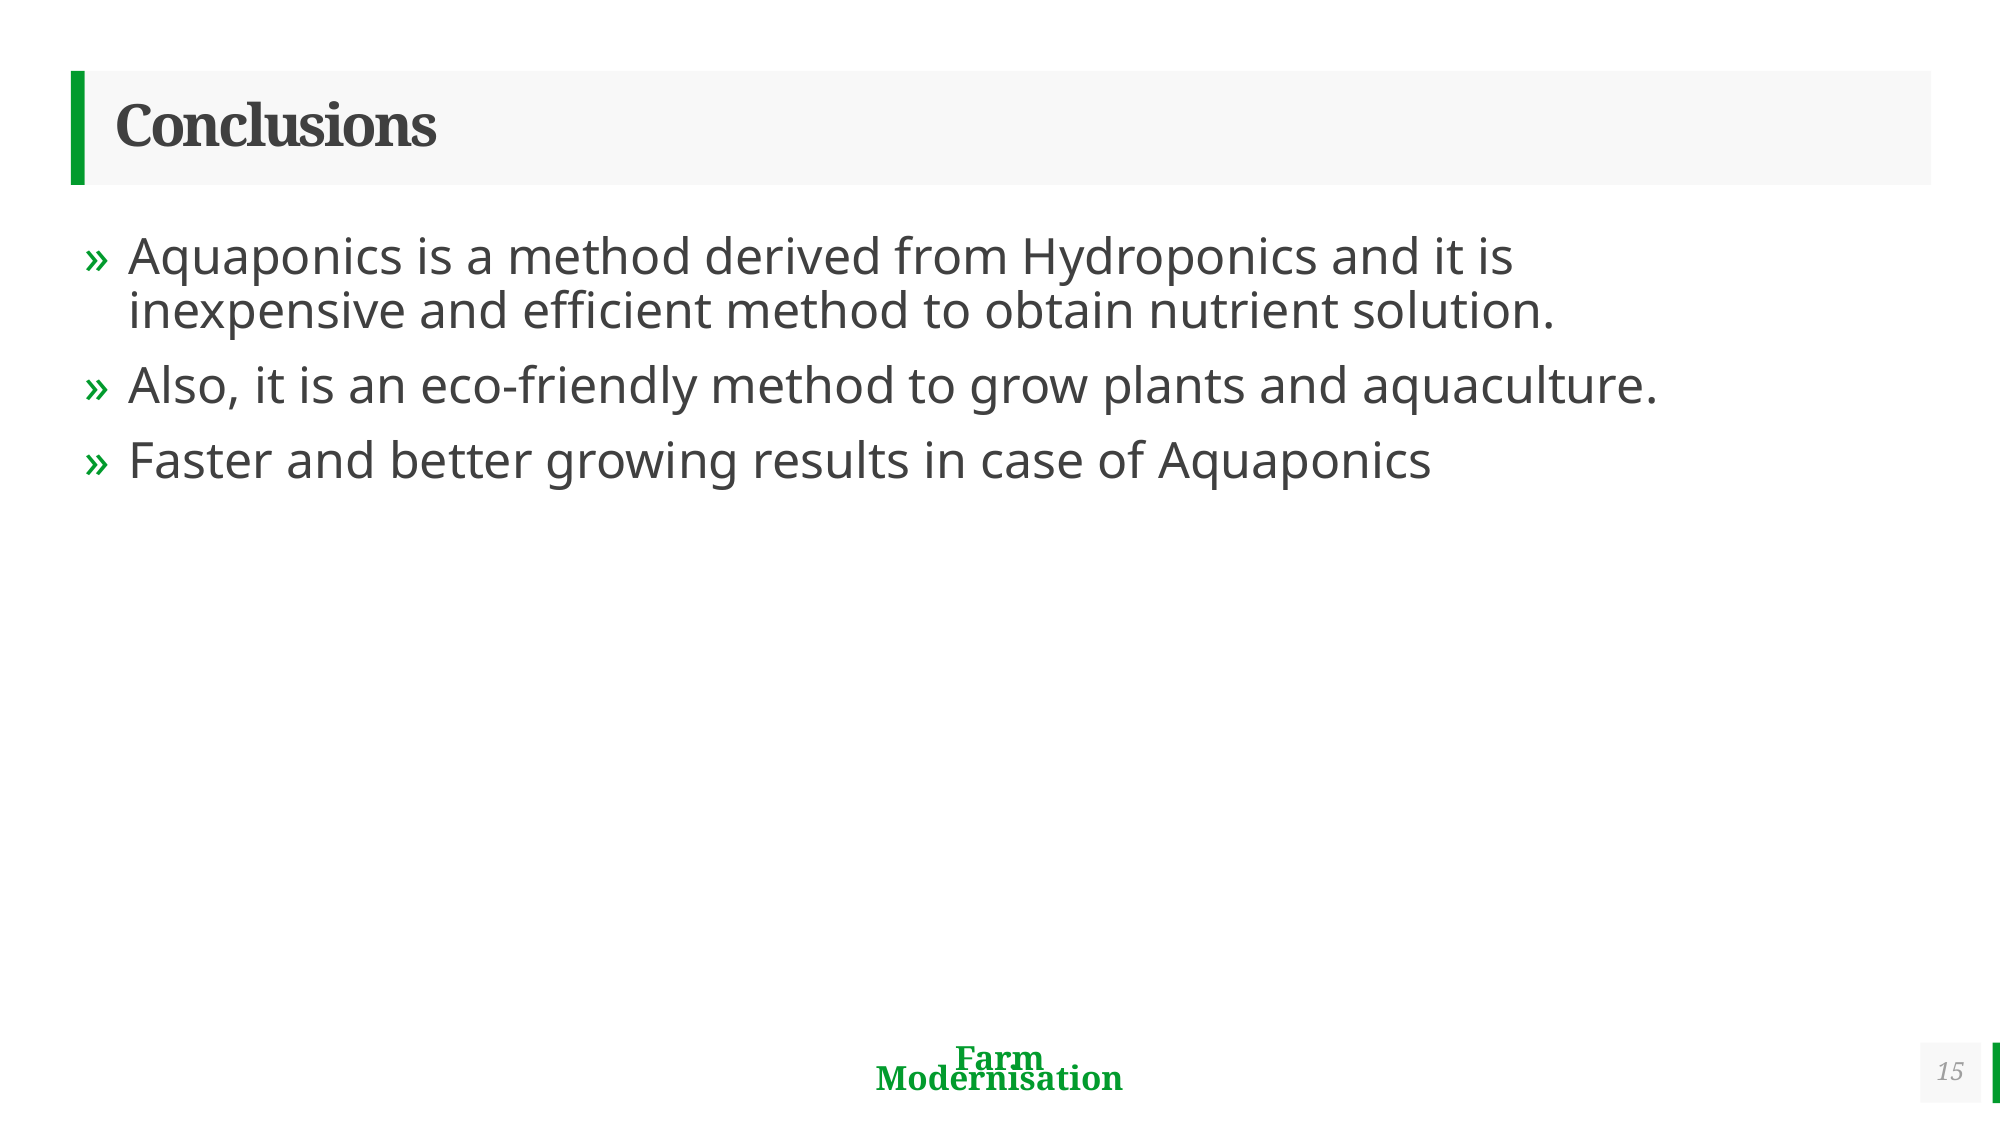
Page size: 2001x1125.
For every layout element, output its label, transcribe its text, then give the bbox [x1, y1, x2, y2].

title Conclusions [84, 70, 1932, 185]
slide_number 15 [1920, 1042, 1982, 1103]
list Aquaponics is a method derived from Hydroponics and it is inexpensive and efficient method to obtain nutrient solution. Also, it is an eco-friendly method to grow plants and aquaculture. Faster and better growing results in case of Aquaponics [84, 231, 1673, 894]
